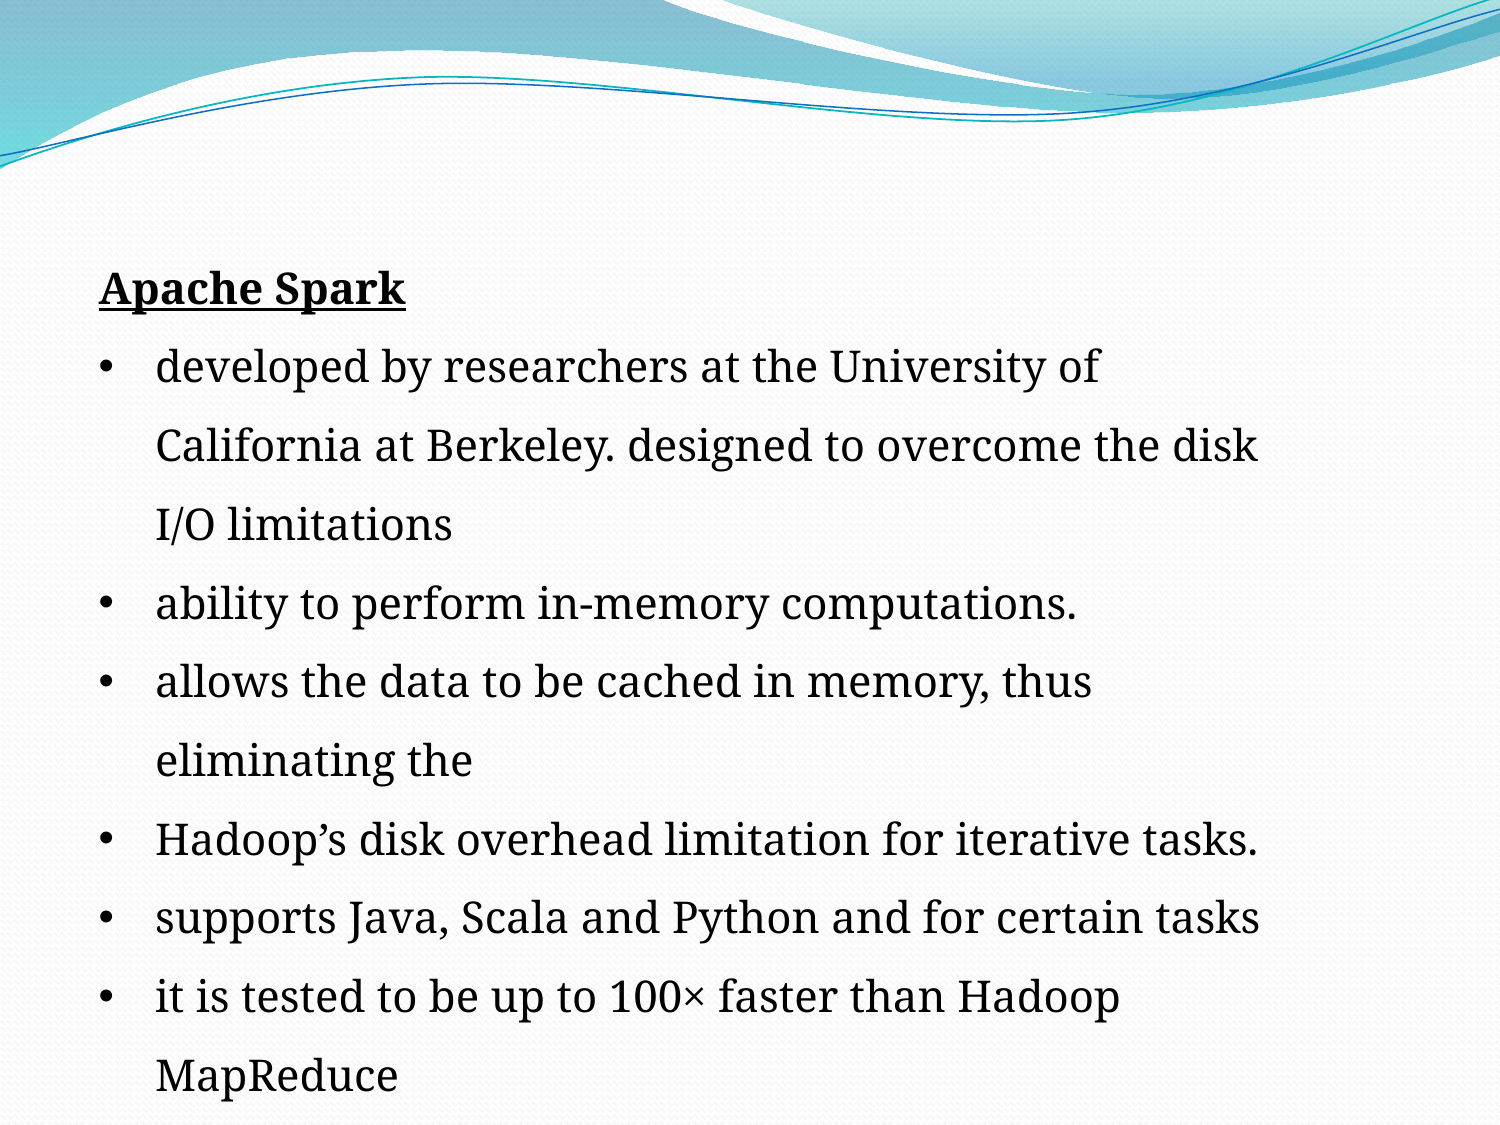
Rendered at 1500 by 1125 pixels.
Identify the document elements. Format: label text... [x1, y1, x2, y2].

text_box Apache Spark developed by researchers at the University of California at Berkeley. designed to overcome the disk I/O limitations ability to perform in-memory computations. allows the data to be cached in memory, thus eliminating the Hadoop’s disk overhead limitation for iterative tasks. supports Java, Scala and Python and for certain tasks it is tested to be up to 100× faster than Hadoop MapReduce [83, 200, 1311, 1108]
